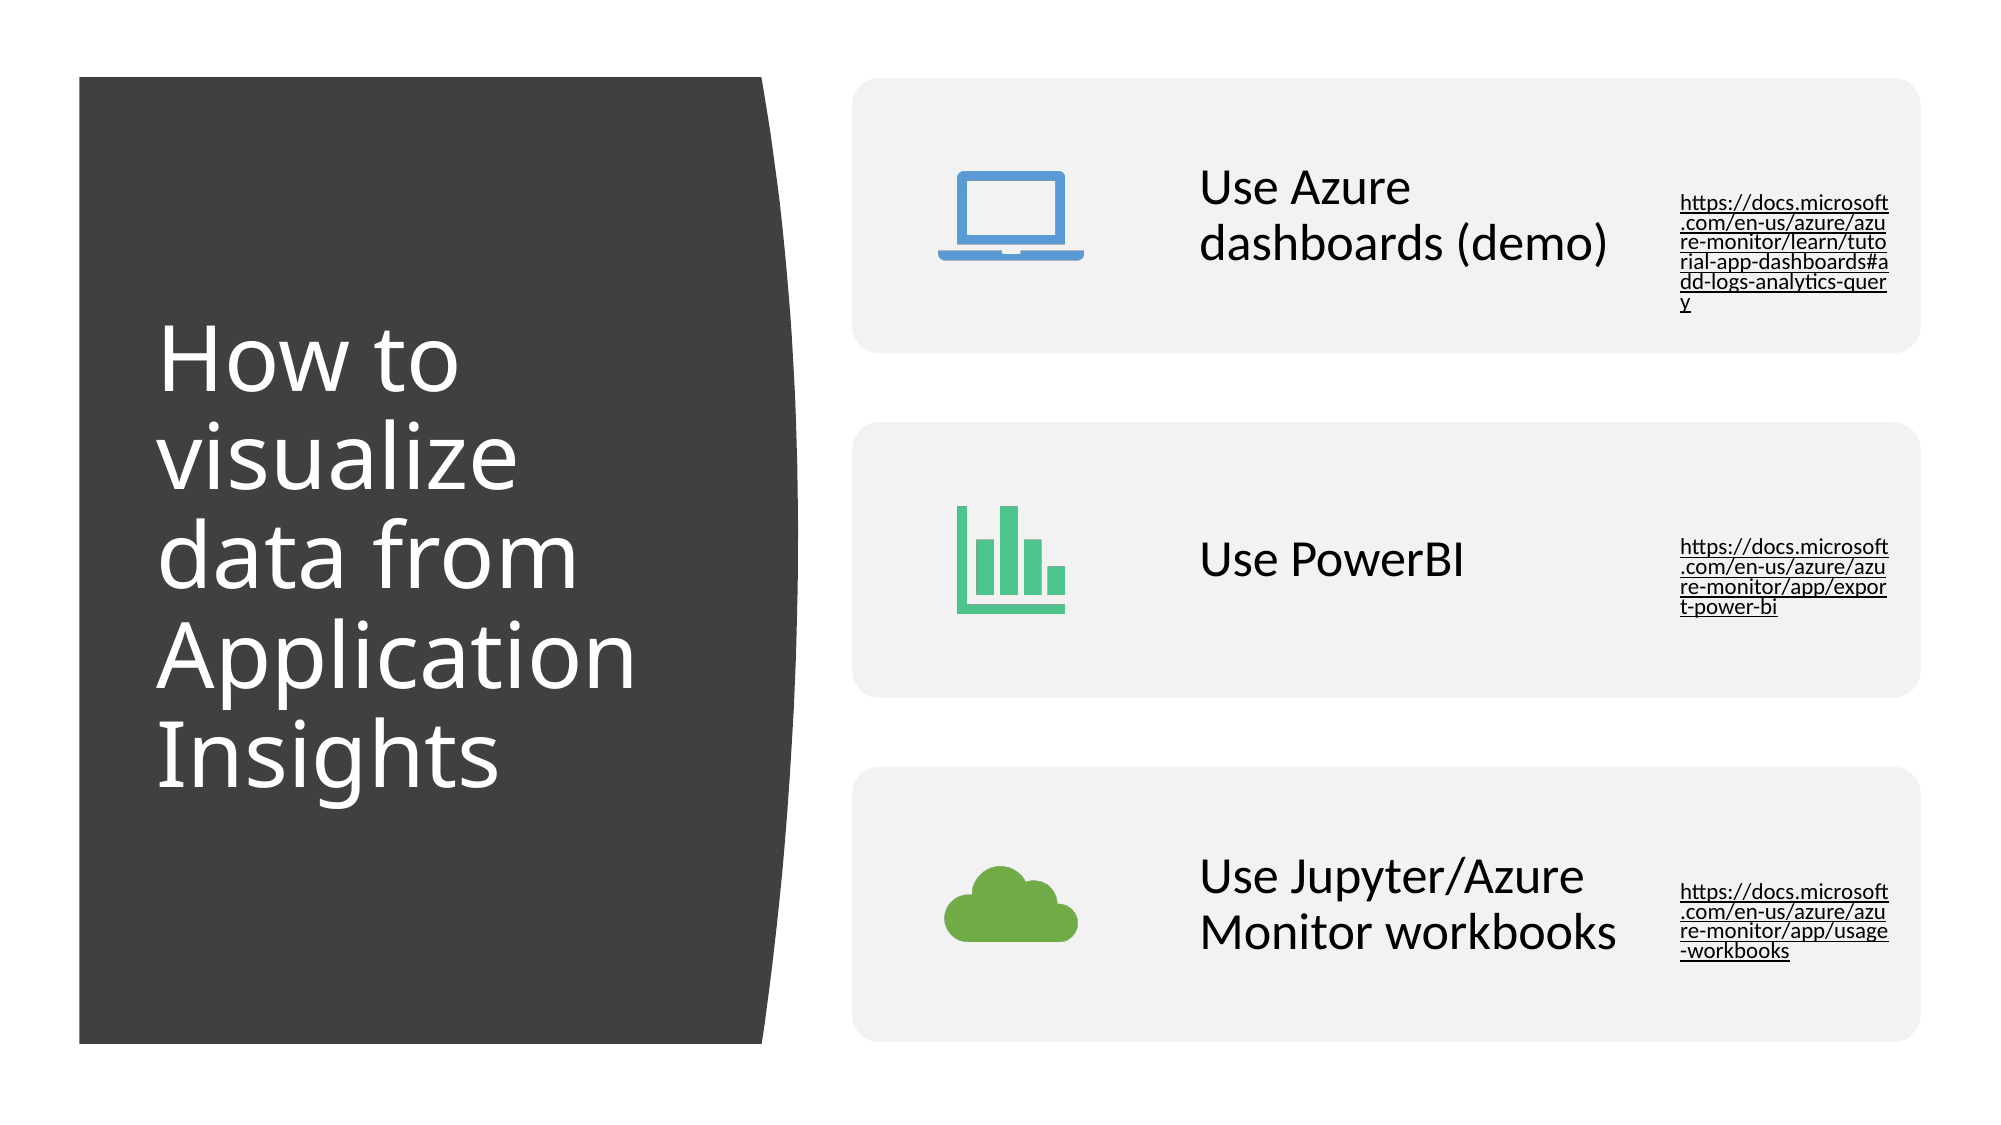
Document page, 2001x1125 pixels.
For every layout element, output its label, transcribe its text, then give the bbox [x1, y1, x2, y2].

text_box [78, 76, 800, 1045]
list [852, 77, 1921, 1043]
title How to visualize data from Application Insights [141, 166, 702, 953]
